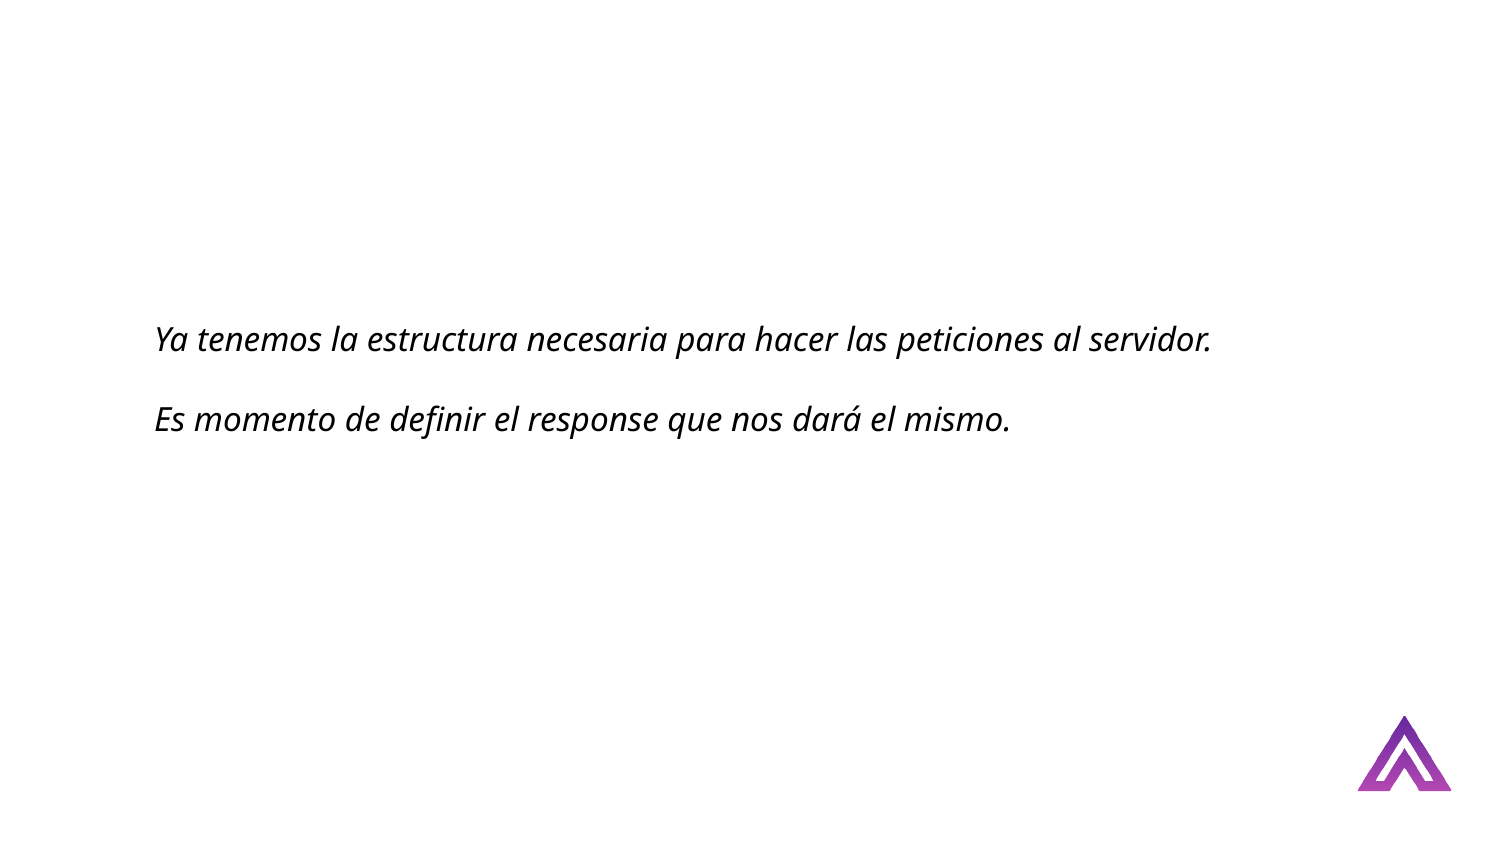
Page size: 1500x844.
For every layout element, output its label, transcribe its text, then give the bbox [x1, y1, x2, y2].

picture [1348, 705, 1459, 803]
text_box Ya tenemos la estructura necesaria para hacer las peticiones al servidor. Es momento de definir el response que nos dará el mismo. [139, 303, 1404, 459]
